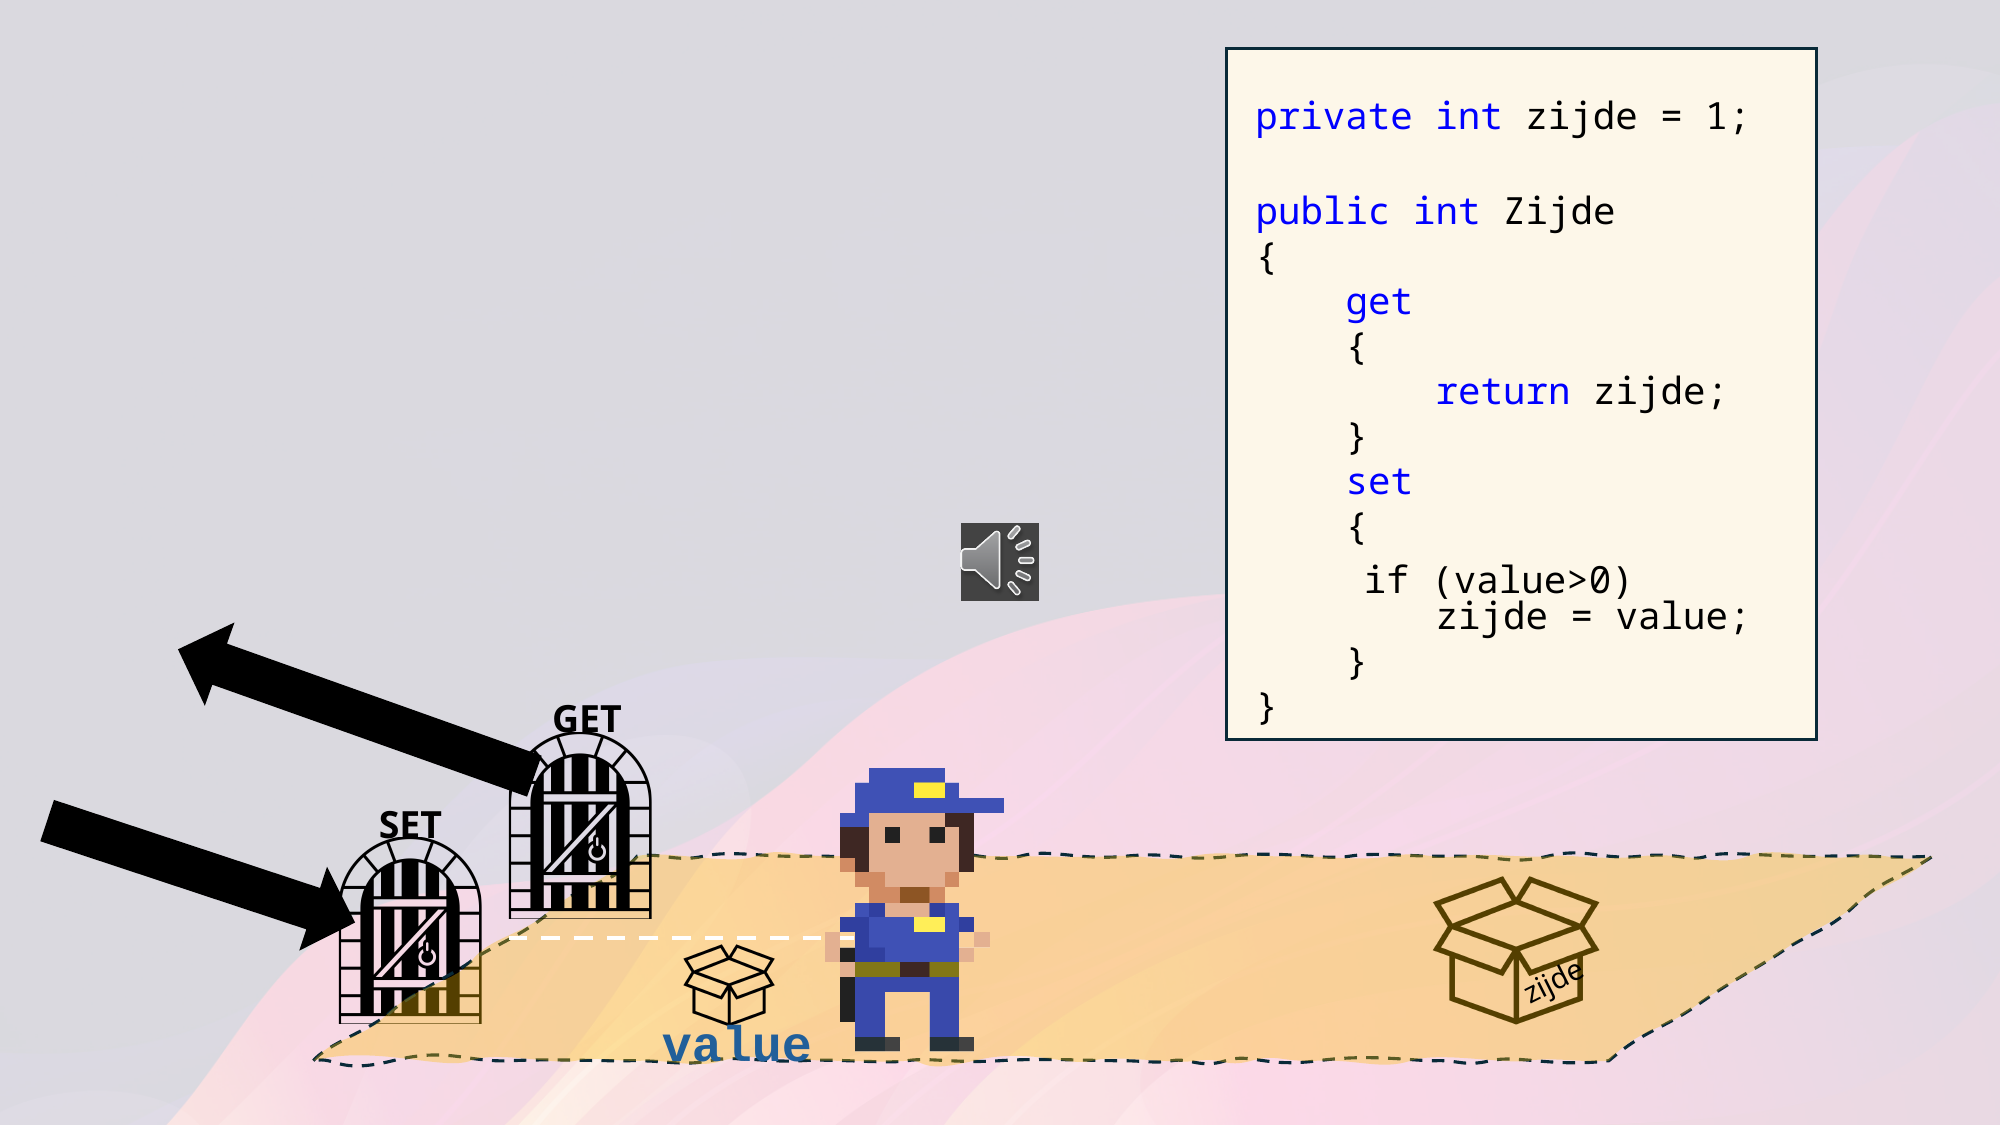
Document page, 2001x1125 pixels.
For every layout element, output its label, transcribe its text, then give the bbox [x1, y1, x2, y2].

text_box [40, 799, 338, 951]
text_box [1225, 640, 1818, 741]
picture [672, 939, 786, 1030]
text_box [361, 1062, 375, 1068]
picture [338, 836, 483, 1025]
text_box [339, 1062, 353, 1068]
text_box [1017, 851, 1933, 1066]
picture [508, 731, 653, 920]
text_box SET [363, 793, 467, 836]
text_box value [647, 1004, 827, 1080]
text_box if (value>0) [1349, 548, 1649, 609]
picture [1414, 863, 1618, 1030]
picture [959, 521, 1041, 603]
text_box [177, 622, 508, 790]
text_box [312, 852, 790, 1065]
text_box GET [537, 687, 640, 731]
text_box private int zijde = 1; [1150, 39, 2000, 640]
text_box public int Zijde { get { return zijde; } set { zijde = value; } } [1150, 179, 1799, 735]
picture [790, 729, 1017, 1079]
text_box zijde [1618, 754, 1972, 976]
